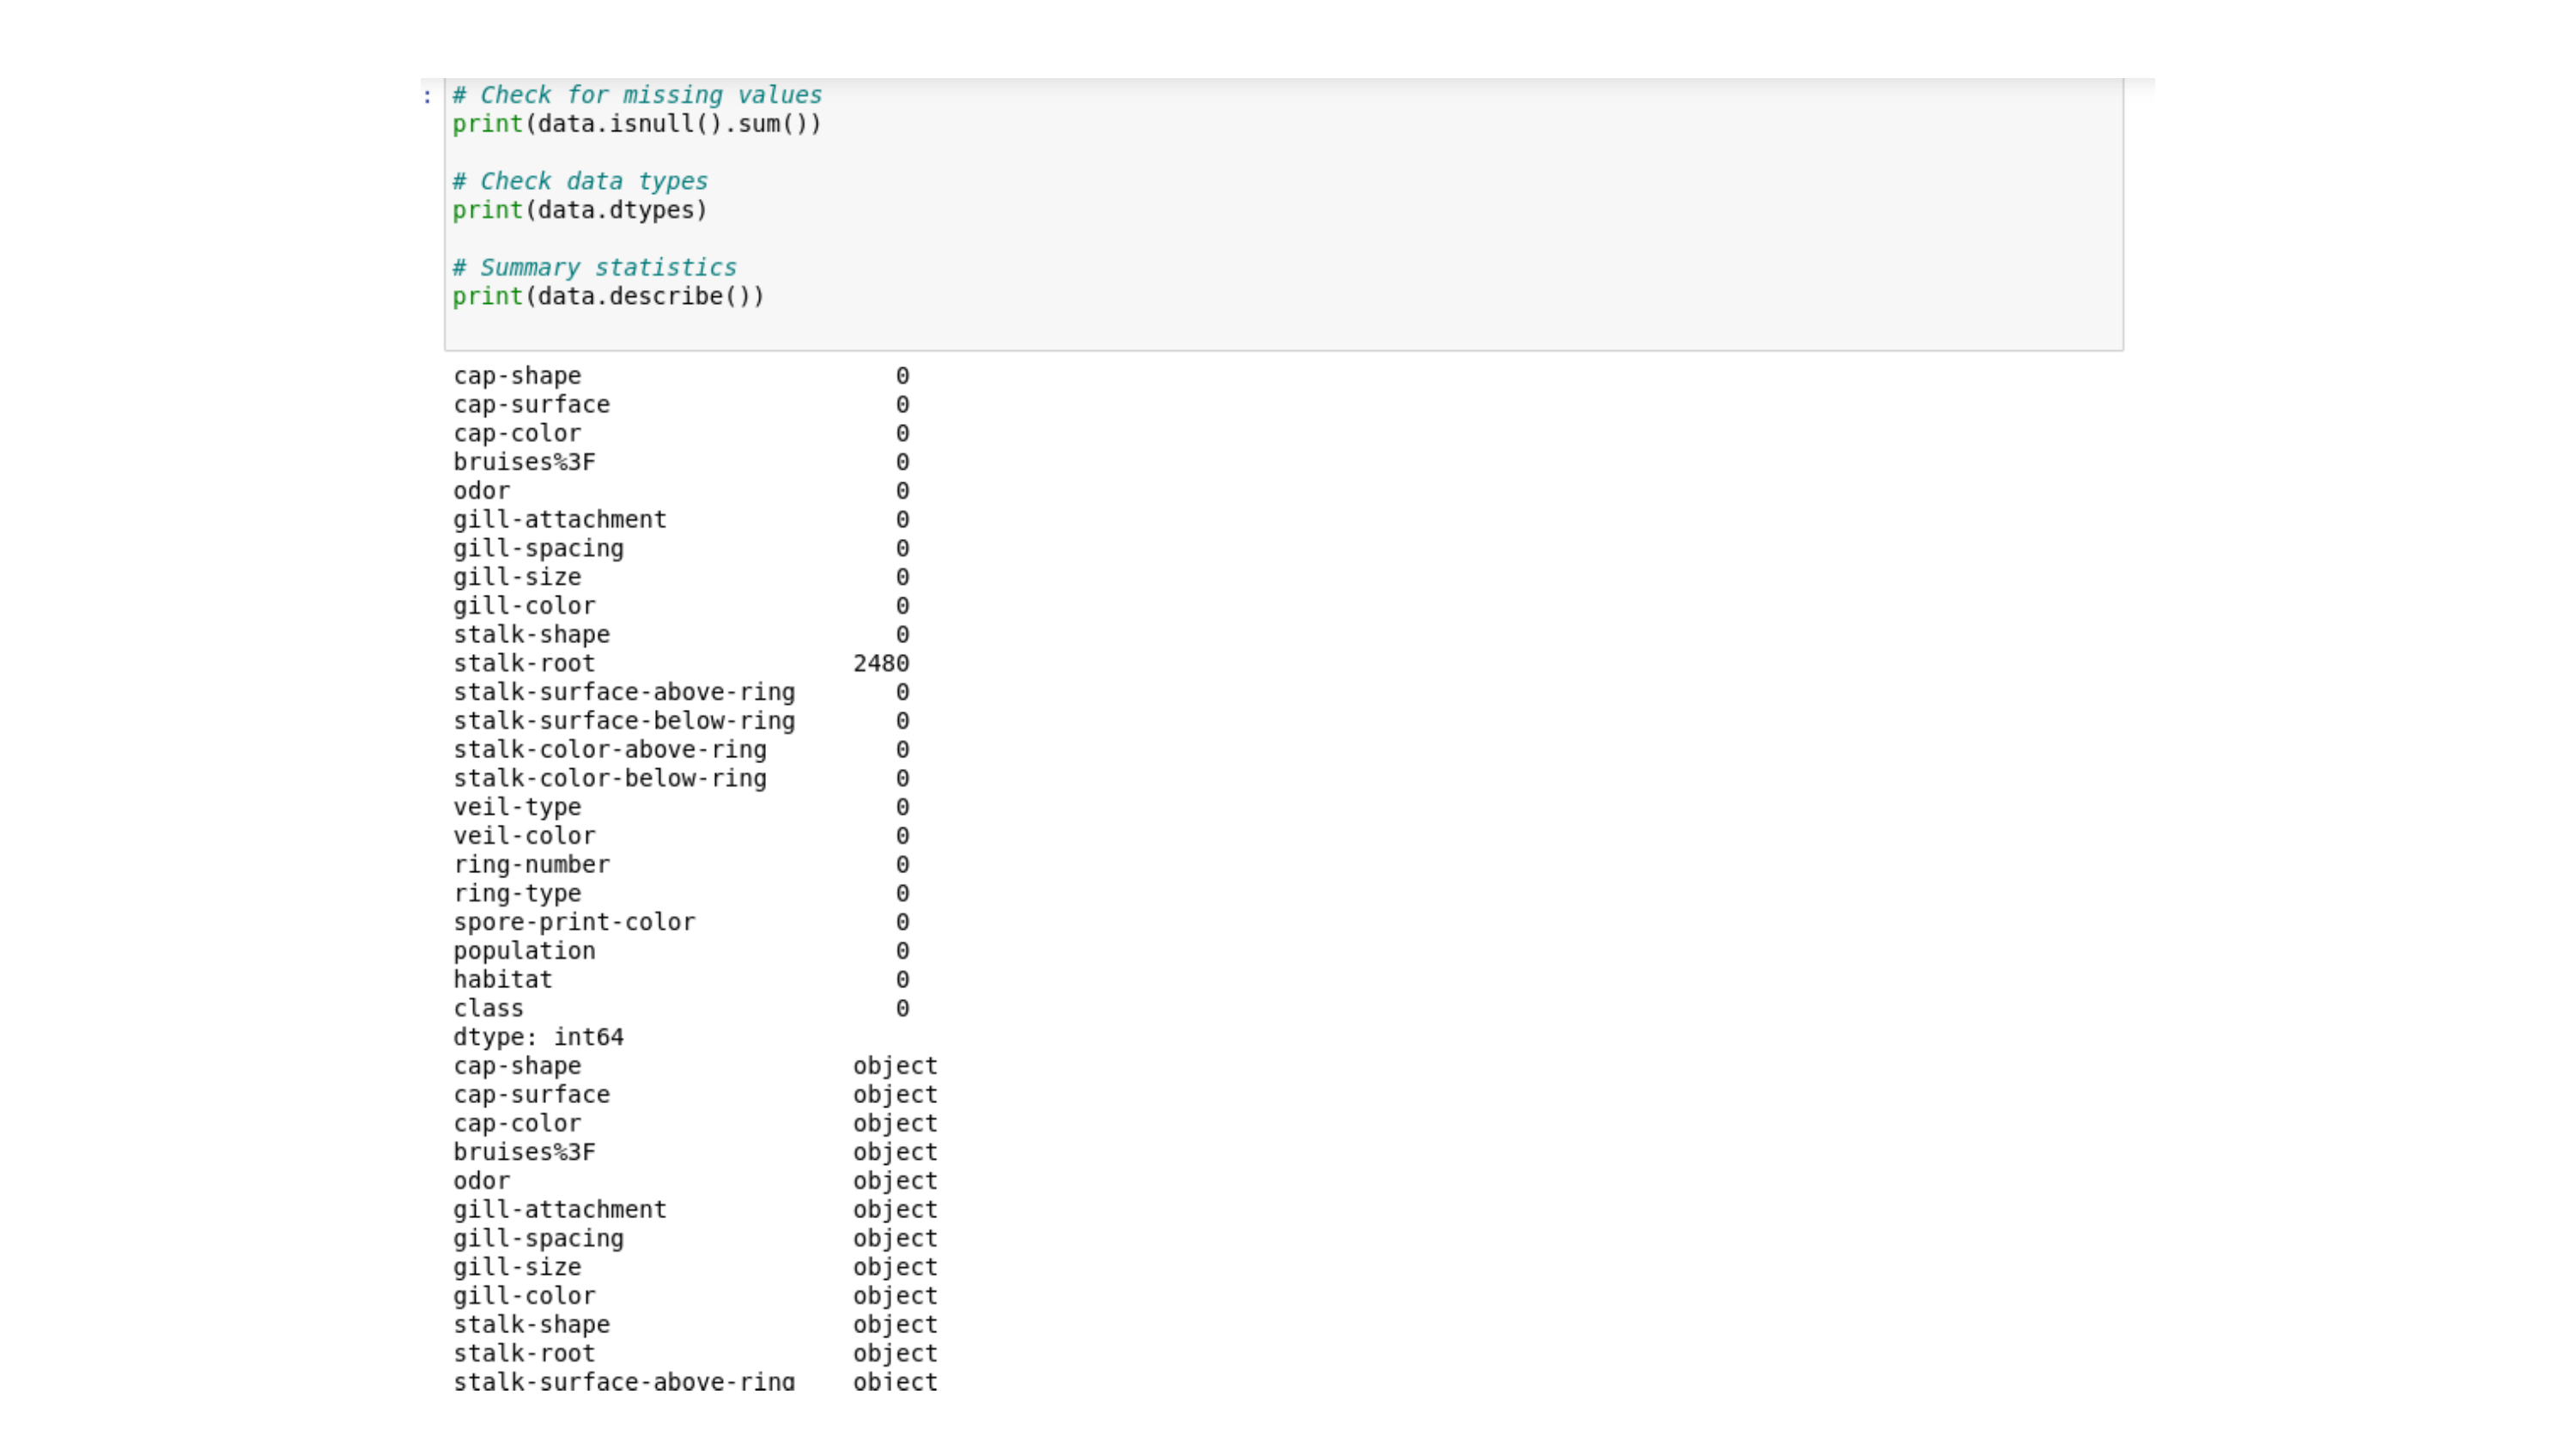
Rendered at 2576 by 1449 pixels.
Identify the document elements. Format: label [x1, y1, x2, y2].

picture [421, 78, 2155, 1391]
